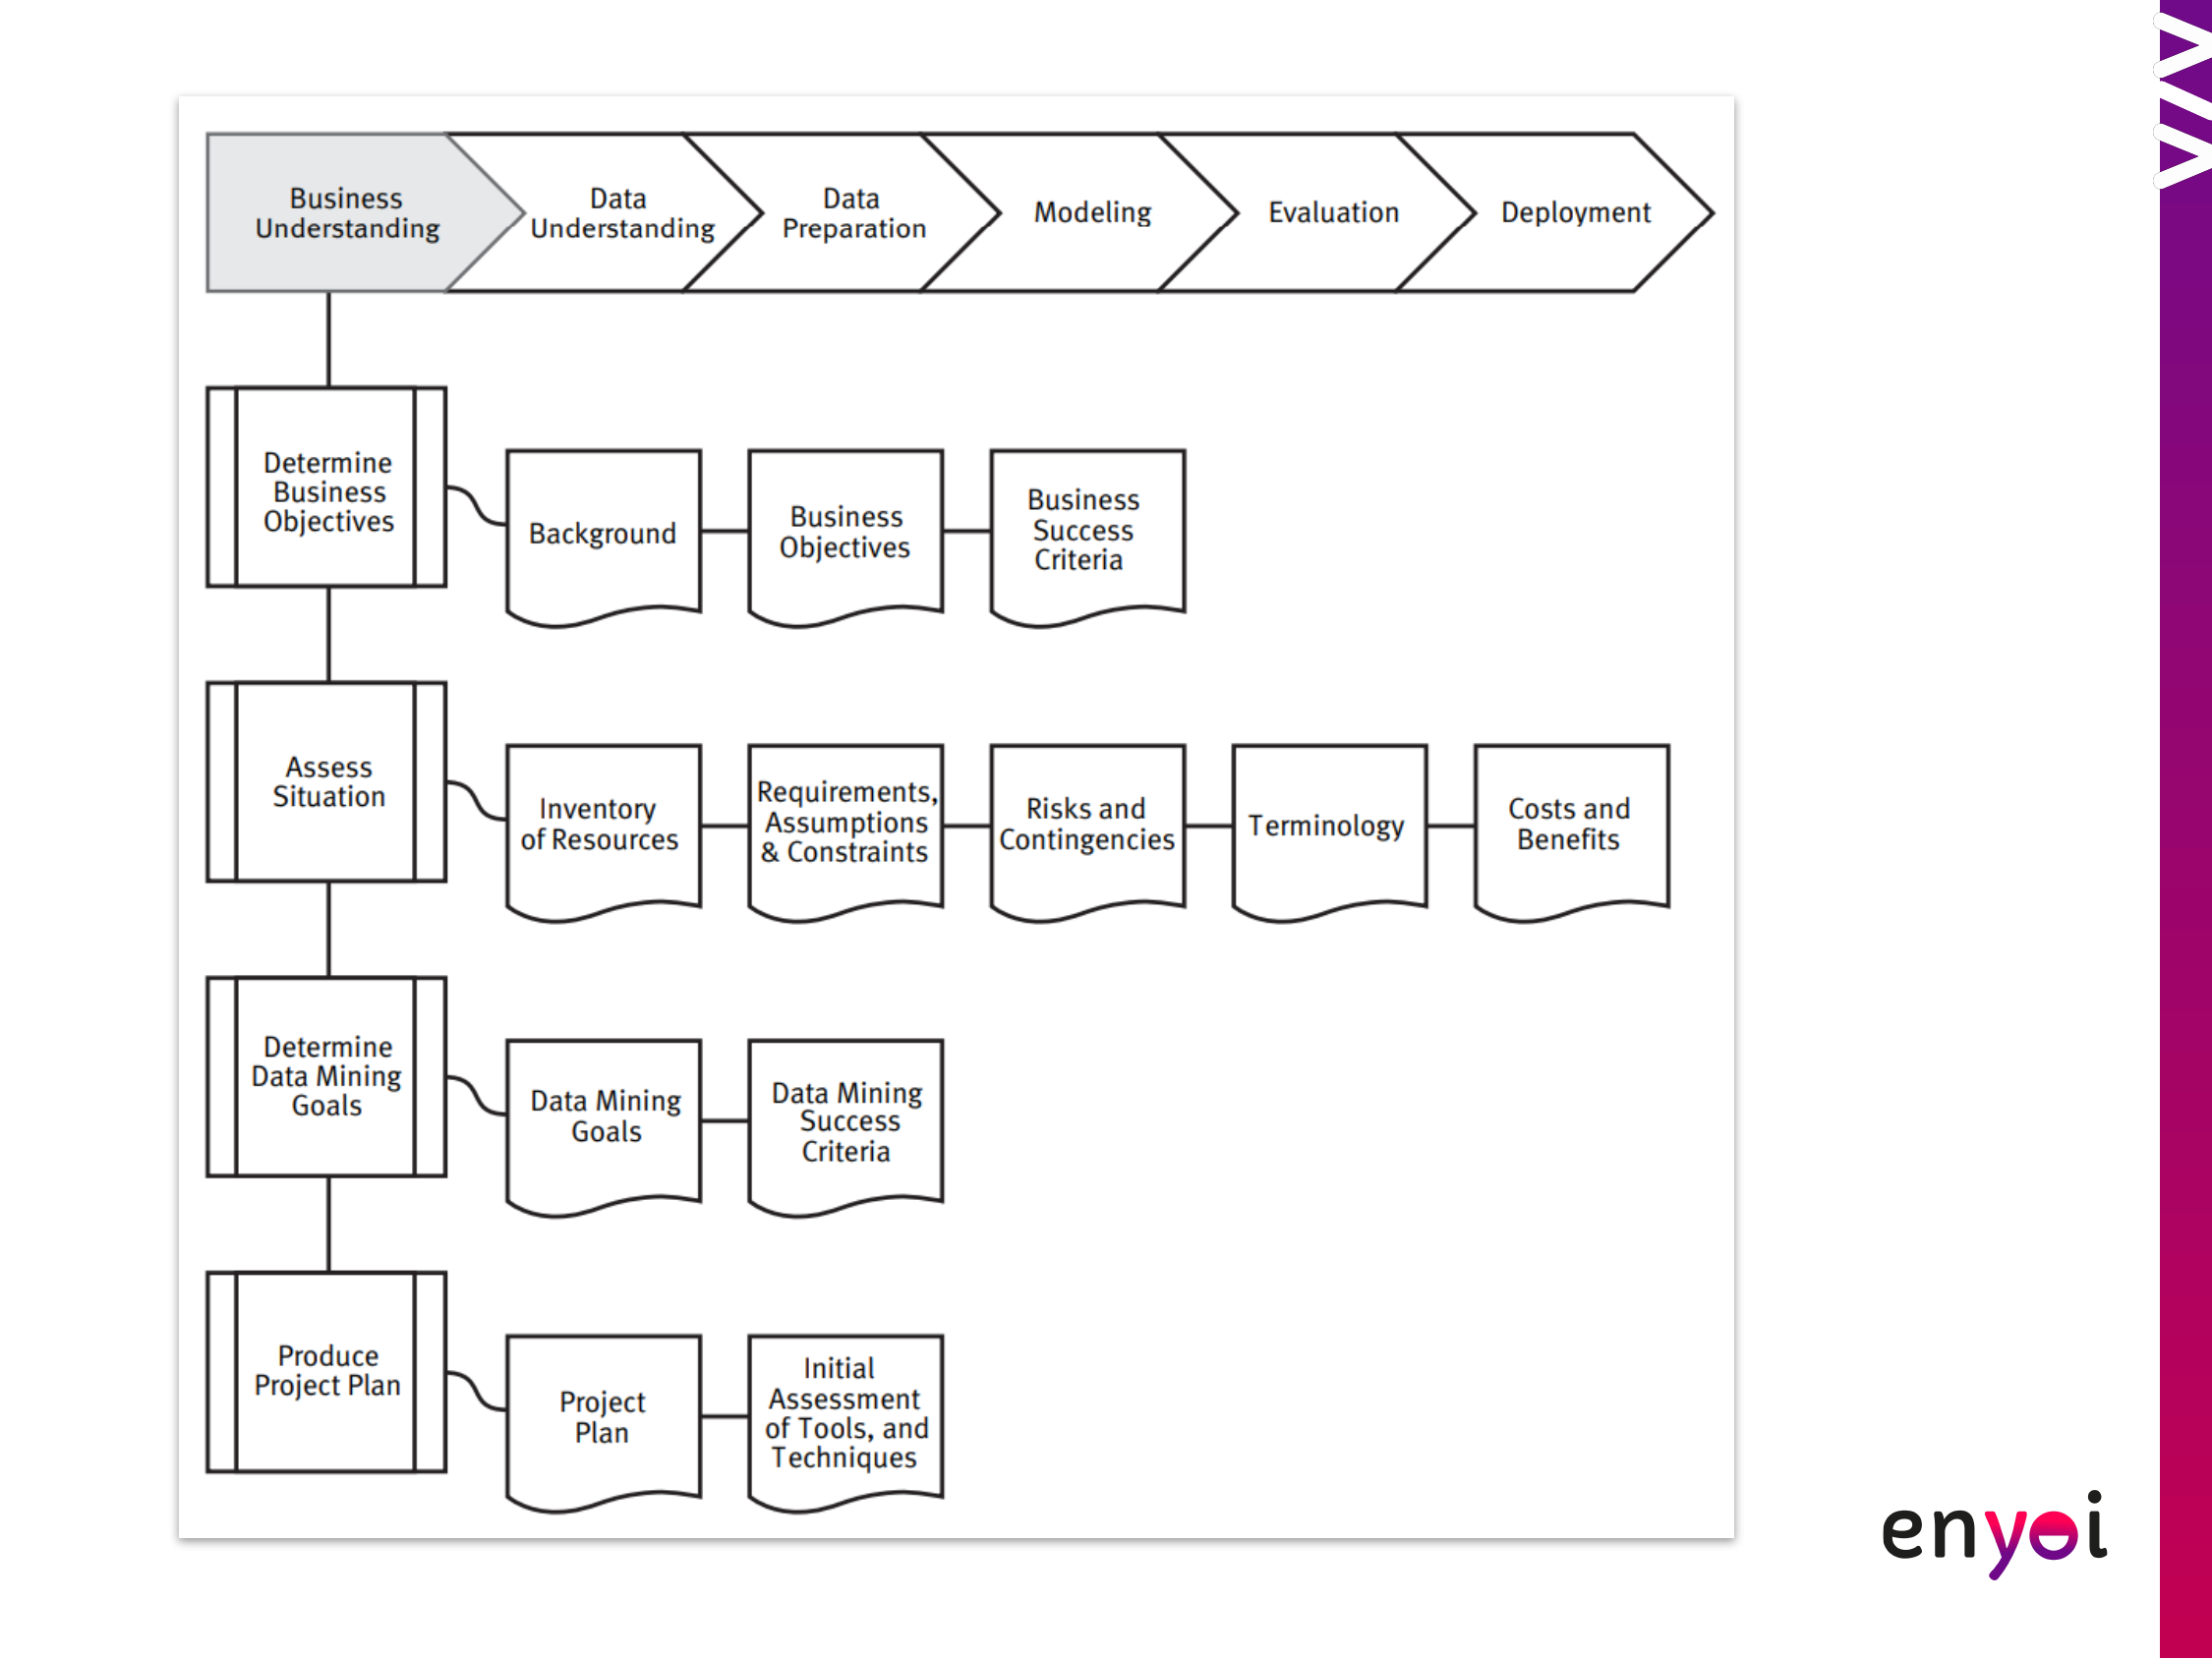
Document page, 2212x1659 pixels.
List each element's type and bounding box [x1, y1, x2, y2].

text_box [1883, 1490, 2108, 1580]
text_box [2149, 0, 2212, 1659]
picture [193, 110, 1721, 1524]
